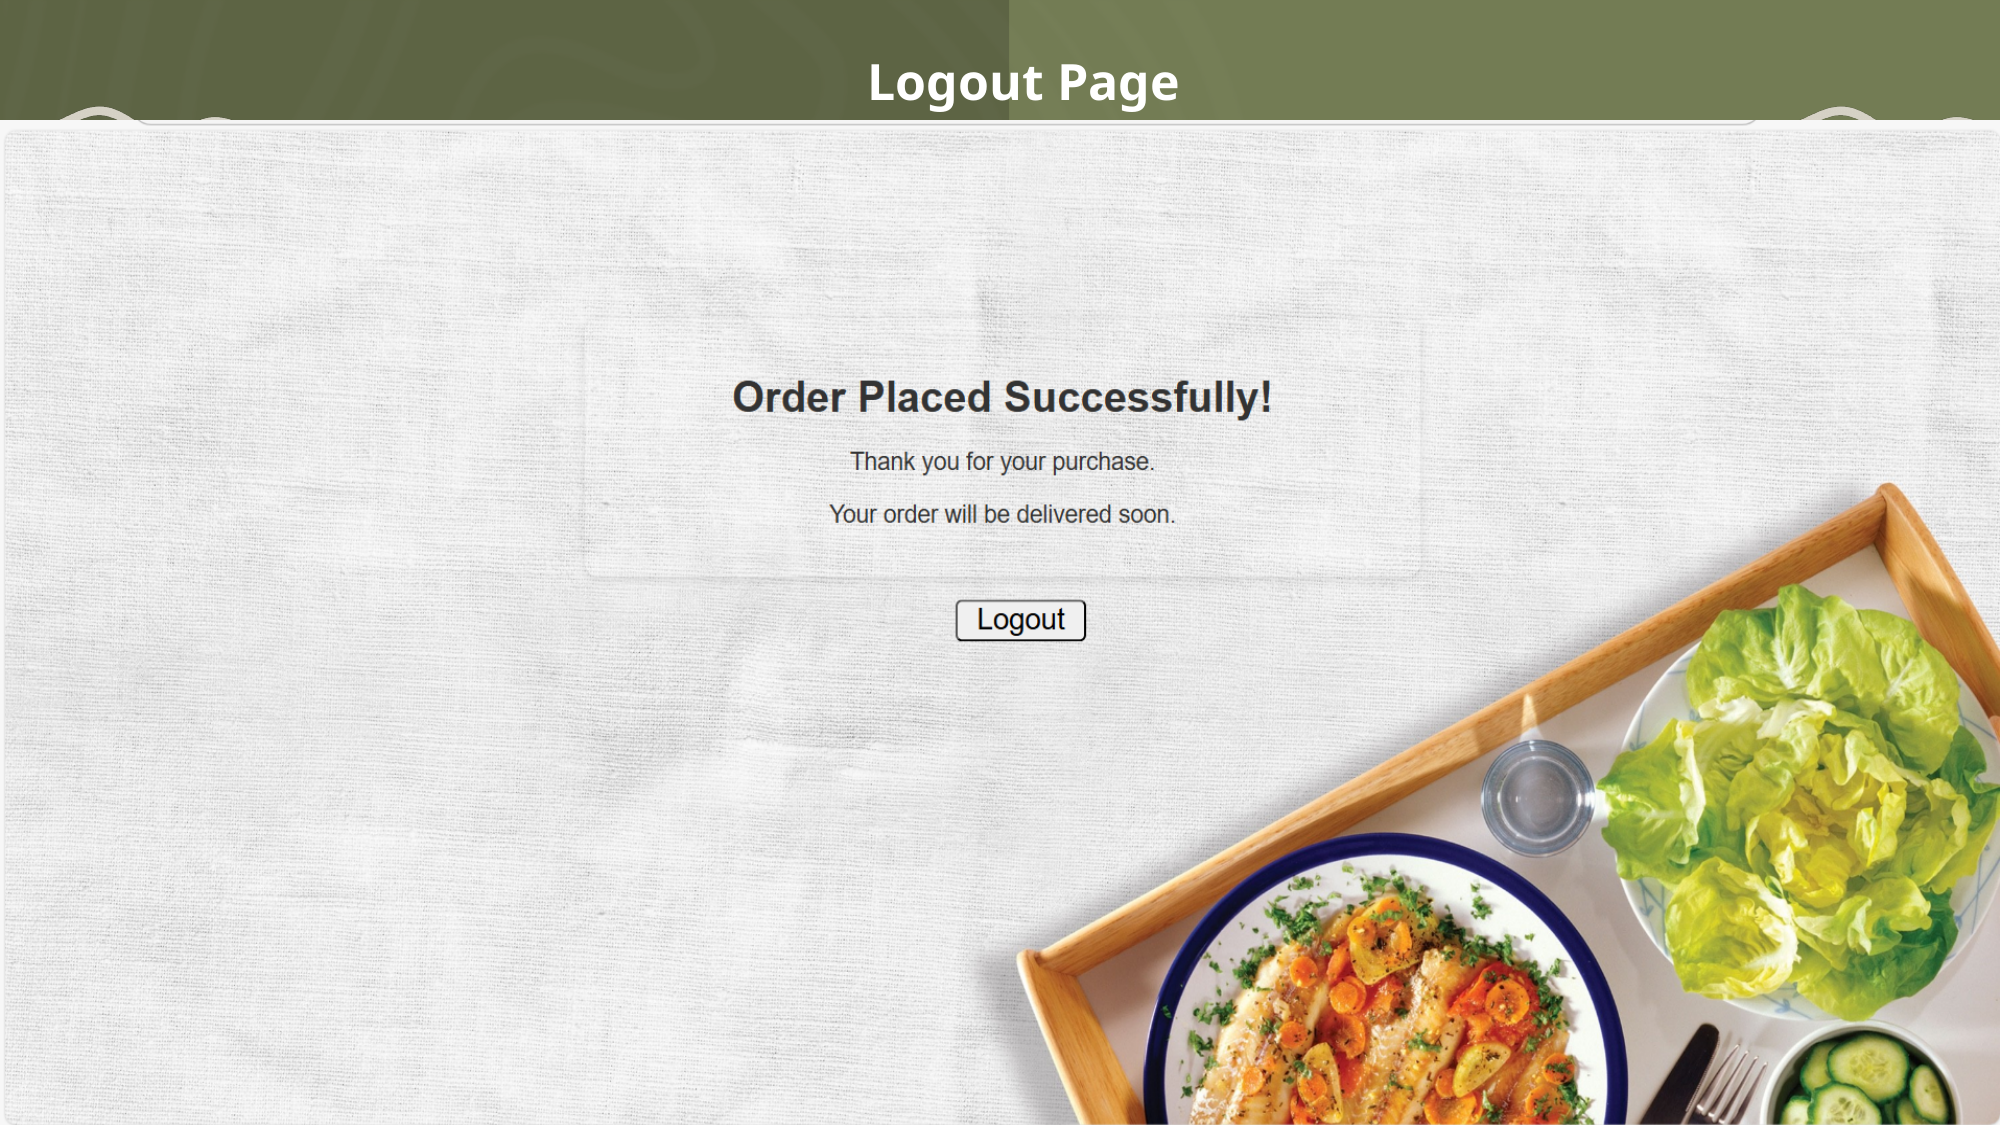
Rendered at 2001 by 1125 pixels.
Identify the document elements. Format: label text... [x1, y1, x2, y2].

picture [0, 18, 2000, 1125]
text_box Logout Page [852, 42, 1302, 118]
